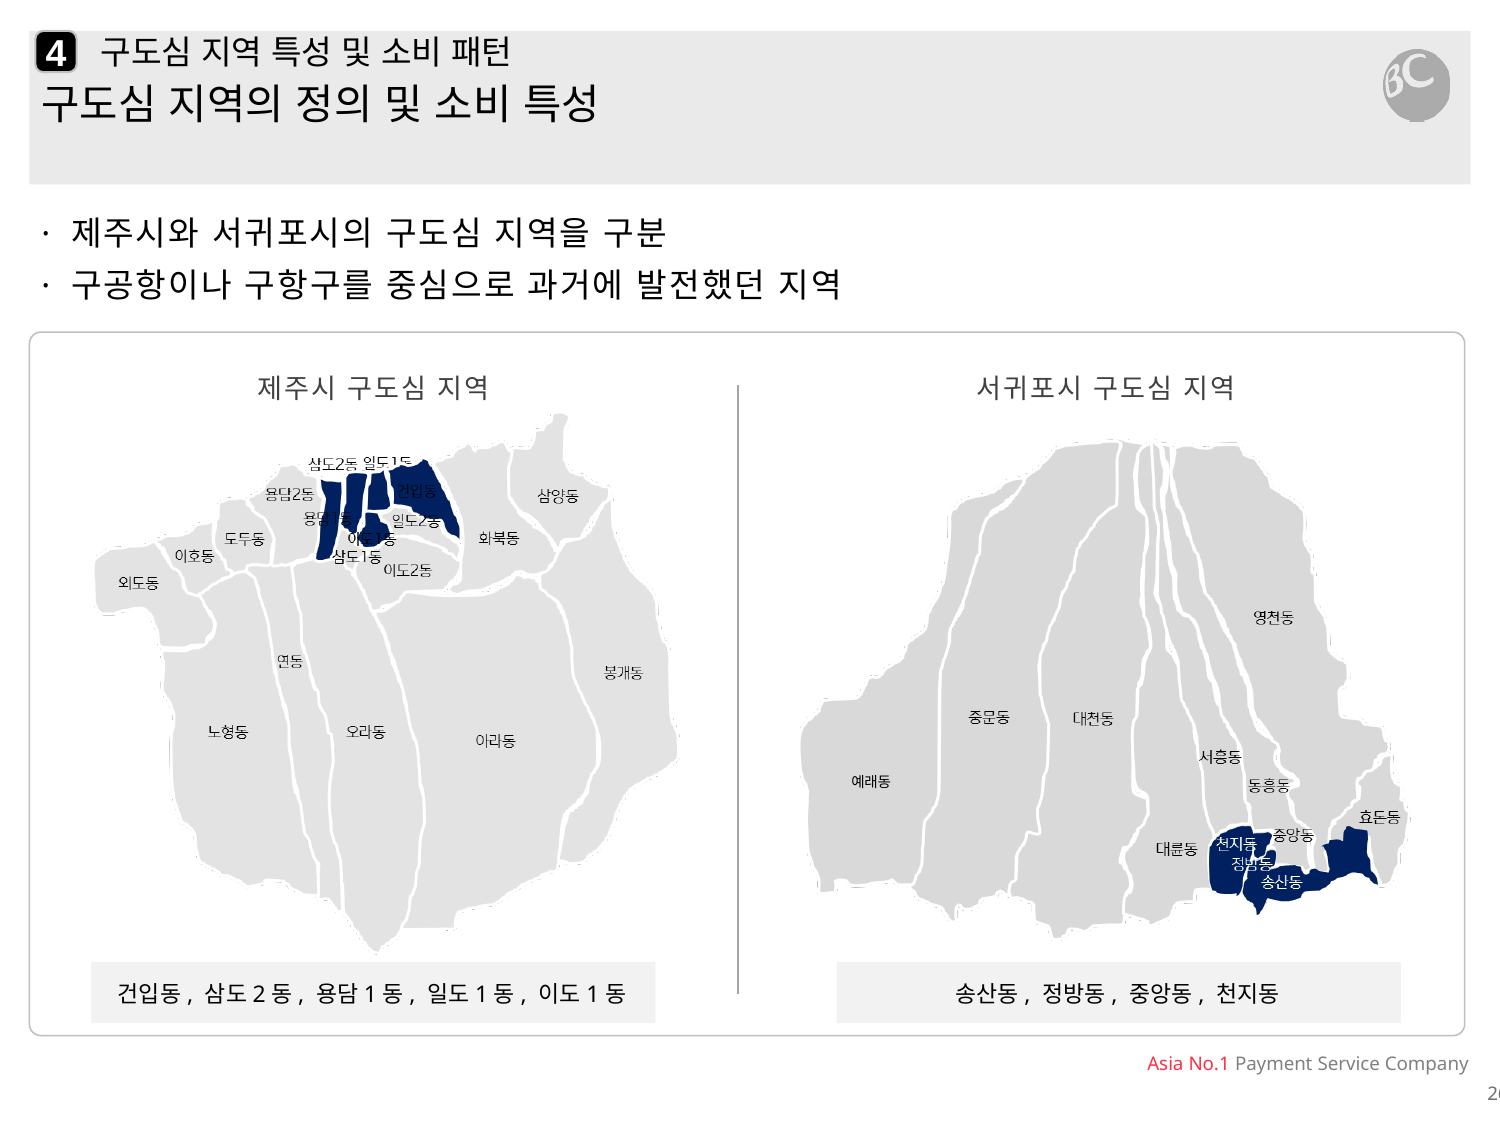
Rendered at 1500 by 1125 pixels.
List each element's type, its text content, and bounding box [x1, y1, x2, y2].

text_box 서귀포시 구도심 지역 [926, 349, 1285, 421]
list 구도심 지역의 정의 및 소비 특성 [41, 83, 1376, 131]
title 구도심 지역 특성 및 소비 패턴 [37, 30, 1372, 76]
text_box 4 [33, 28, 79, 75]
picture [90, 410, 680, 955]
text_box [836, 961, 1402, 1024]
text_box · 제주시와 서귀포시의 구도심 지역을 구분 · 구공항이나 구항구를 중심으로 과거에 발전했던 지역 [29, 195, 1481, 315]
text_box 송산동, 정방동, 중앙동, 천지동 [851, 976, 1384, 1008]
text_box [28, 331, 1466, 1037]
picture [1383, 49, 1450, 122]
picture [796, 435, 1415, 941]
